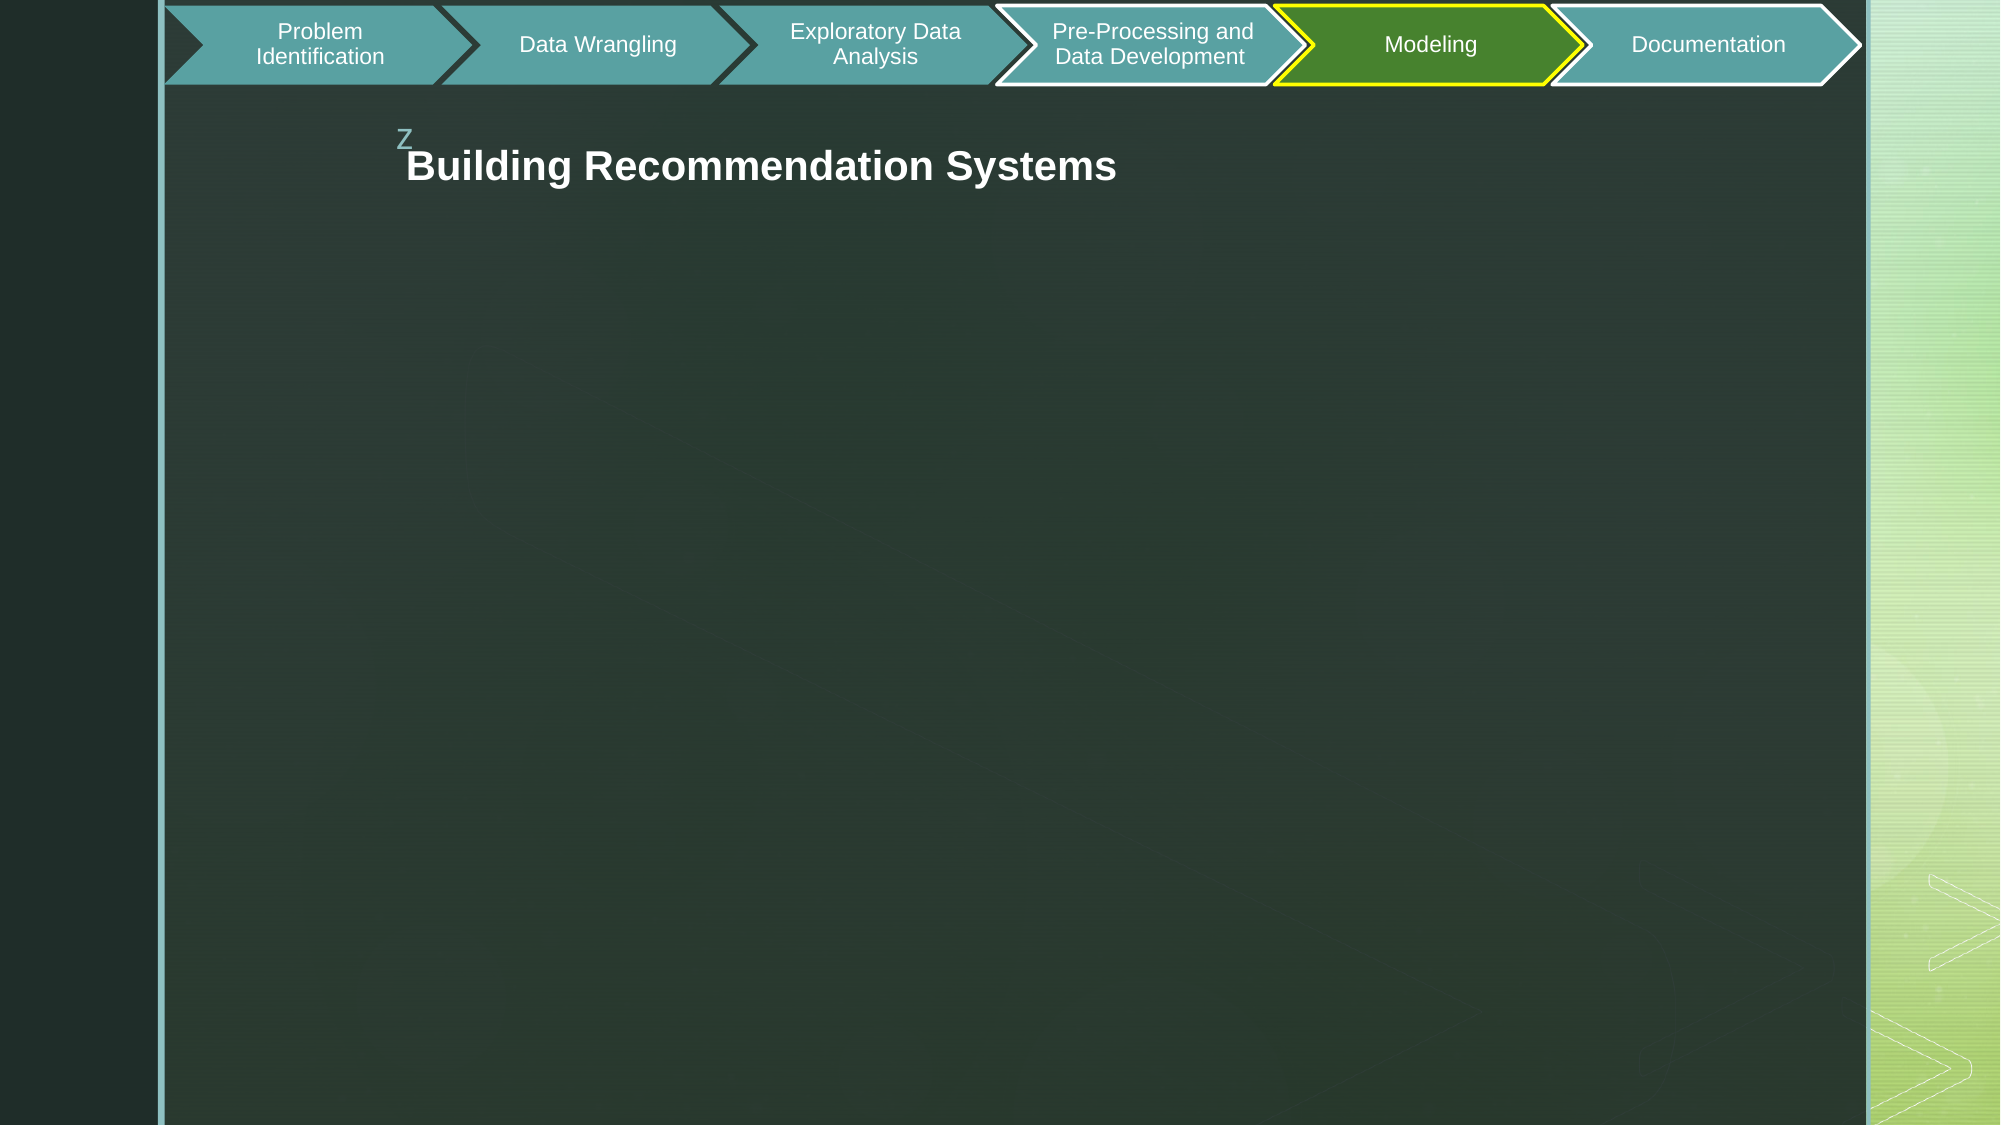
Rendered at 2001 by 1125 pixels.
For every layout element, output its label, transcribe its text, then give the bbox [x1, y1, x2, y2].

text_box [162, 5, 1862, 85]
text_box Building Recommendation Systems [390, 136, 1525, 231]
picture [1871, 0, 2001, 1125]
